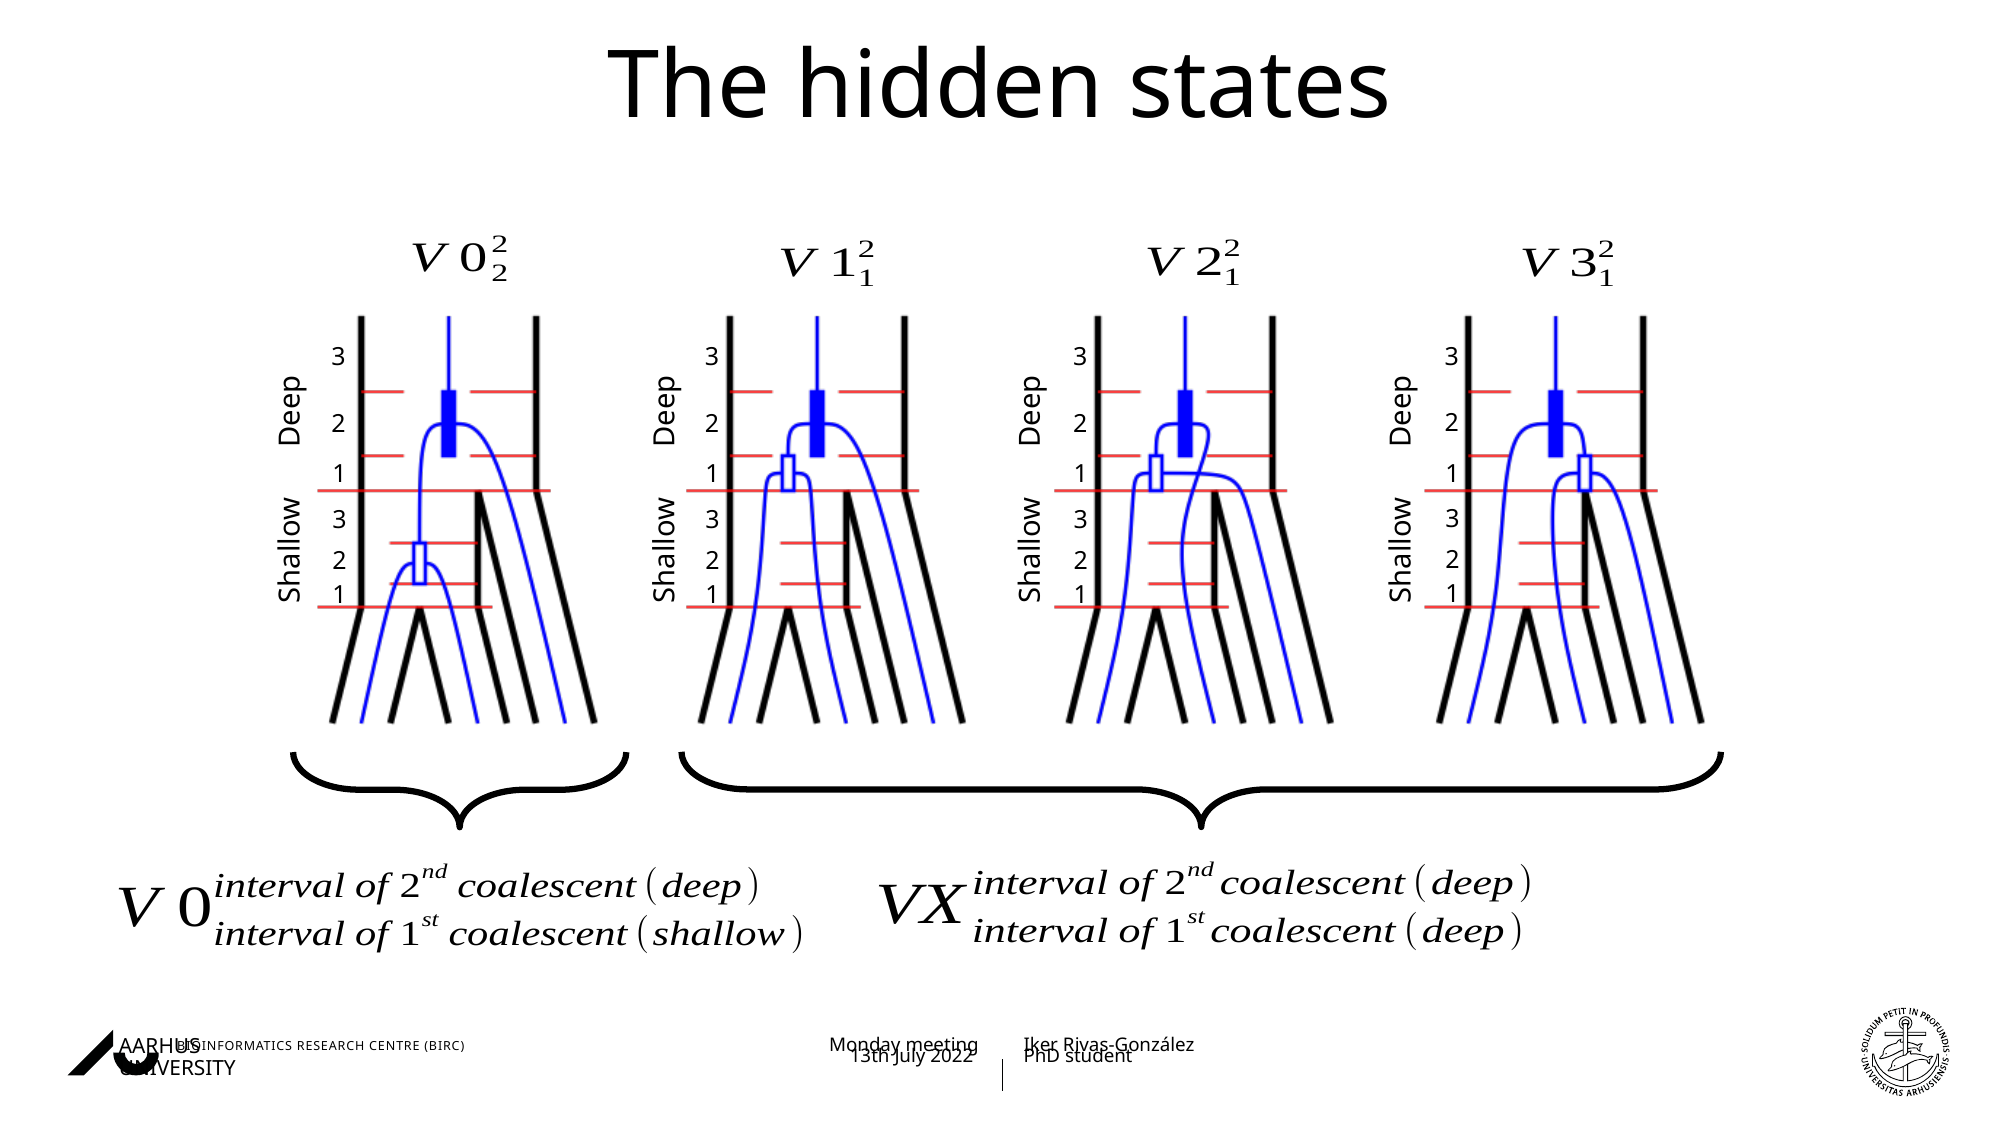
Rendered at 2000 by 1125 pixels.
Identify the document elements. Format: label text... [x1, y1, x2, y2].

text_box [172, 228, 1862, 811]
title The hidden states [51, 37, 1948, 162]
